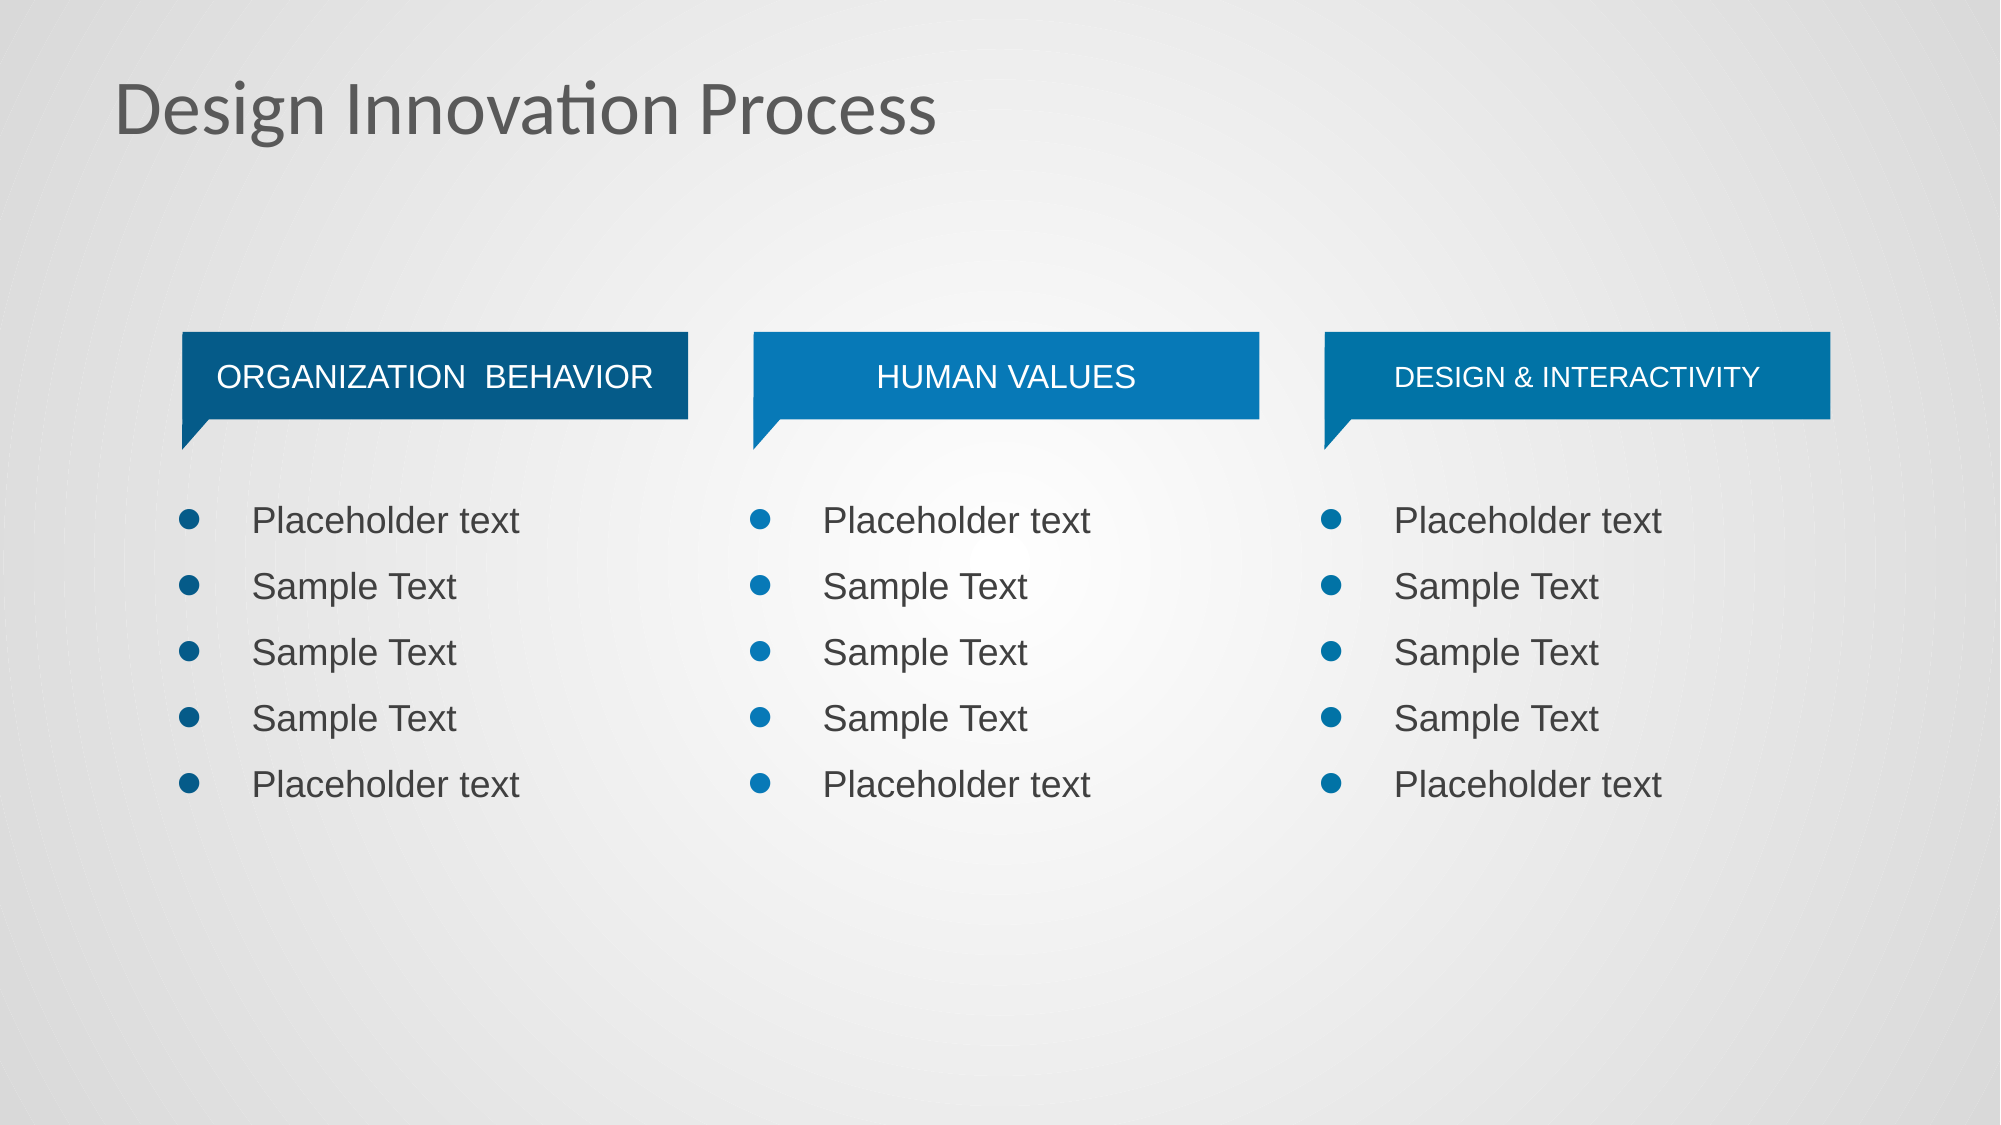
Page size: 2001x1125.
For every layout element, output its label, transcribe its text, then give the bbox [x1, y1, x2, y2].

text_box Placeholder text Sample Text Sample Text Sample Text Placeholder text [732, 474, 1292, 875]
text_box Placeholder text Sample Text Sample Text Sample Text Placeholder text [161, 474, 721, 875]
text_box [731, 331, 1260, 454]
text_box Placeholder text Sample Text Sample Text Sample Text Placeholder text [1304, 474, 1863, 875]
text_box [160, 331, 689, 454]
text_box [1302, 331, 1831, 454]
title Design Innovation Process [99, 45, 1900, 163]
